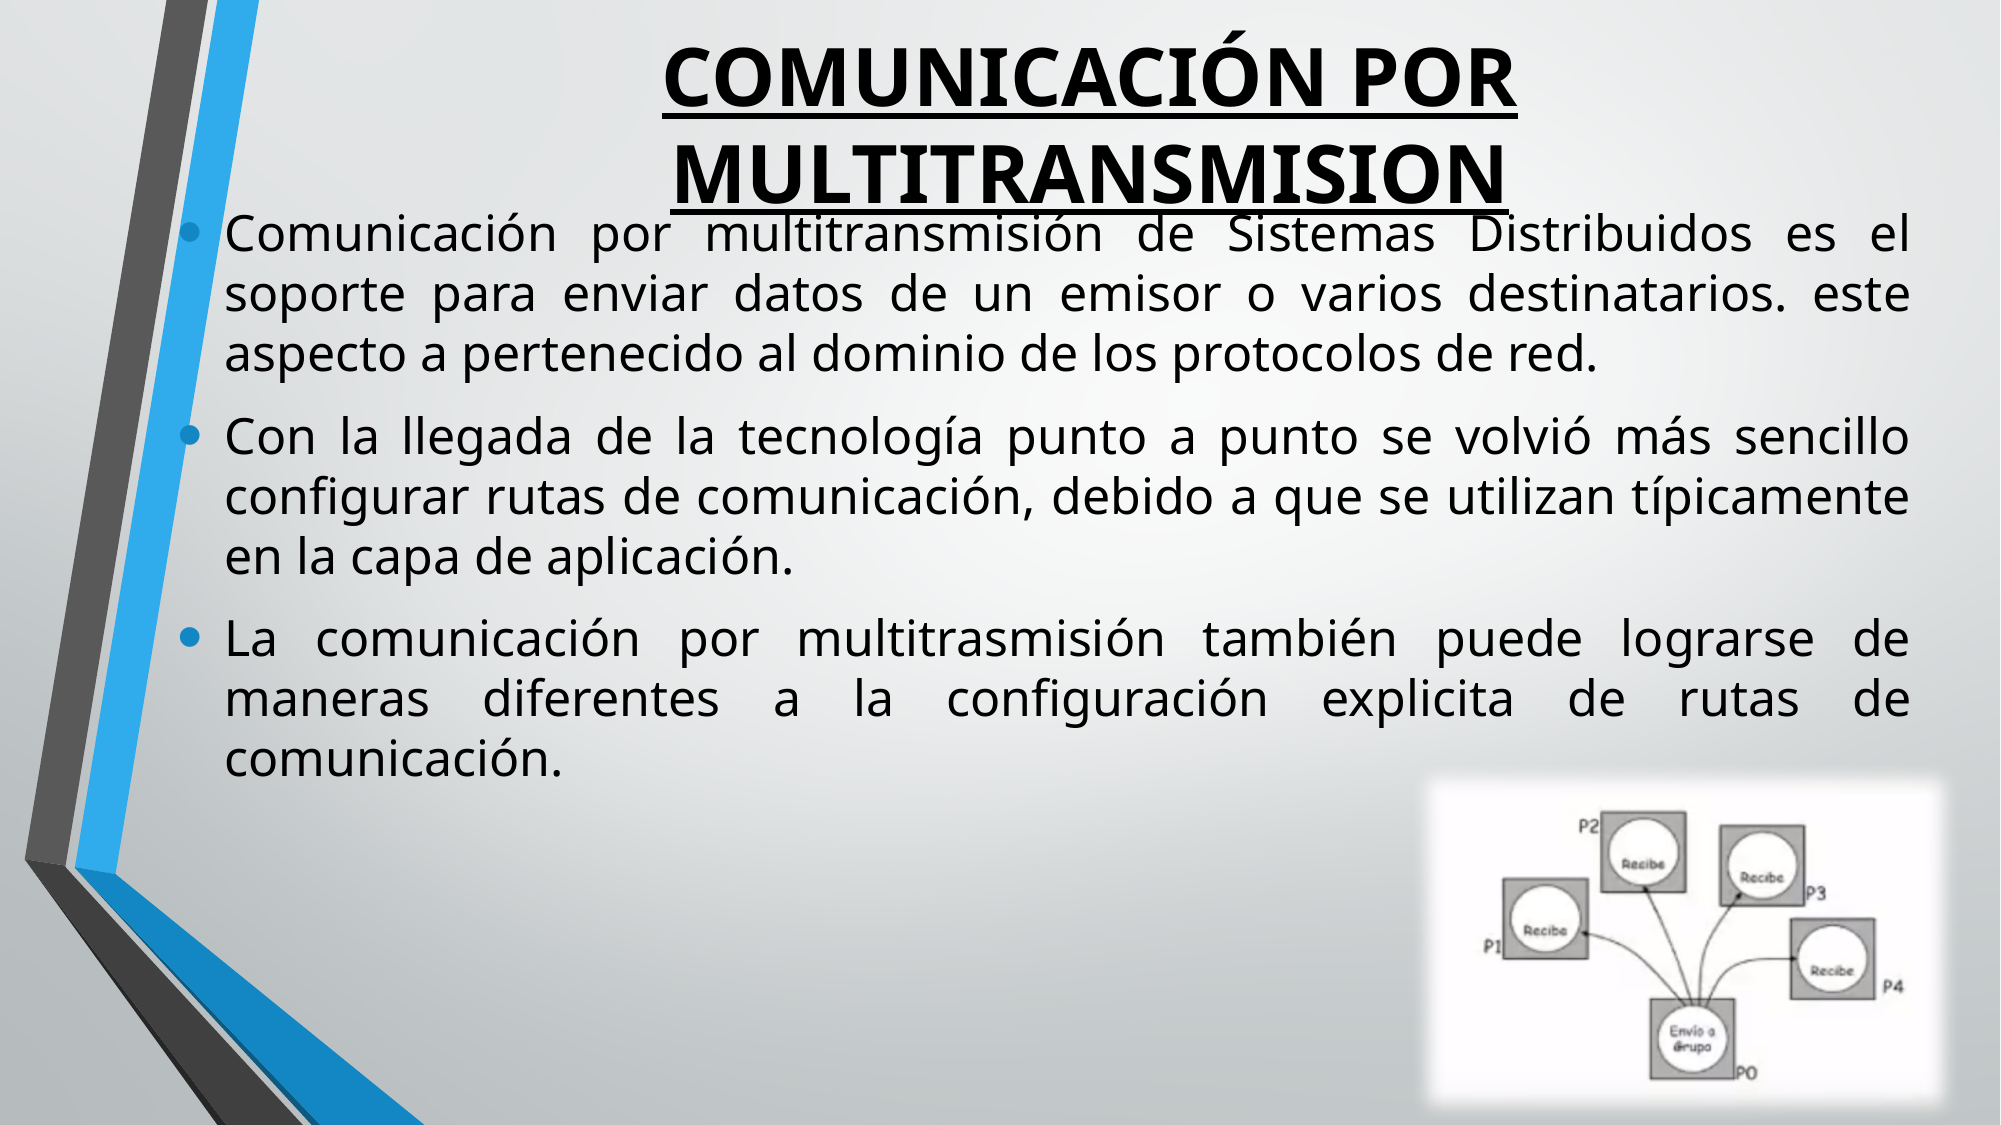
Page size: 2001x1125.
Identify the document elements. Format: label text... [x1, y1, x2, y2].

title COMUNICACIÓN POR MULTITRANSMISION [302, 17, 1878, 189]
list Comunicación por multitransmisión de Sistemas Distribuidos es el soporte para enviar datos de un emisor o varios destinatarios. este aspecto a pertenecido al dominio de los protocolos de red. Con la llegada de la tecnología punto a punto se volvió más sencillo configurar rutas de comunicación, debido a que se utilizan típicamente en la capa de aplicación. La comunicación por multitrasmisión también puede lograrse de maneras diferentes a la configuración explicita de rutas de comunicación. [162, 189, 1928, 800]
picture [1409, 760, 1961, 1125]
